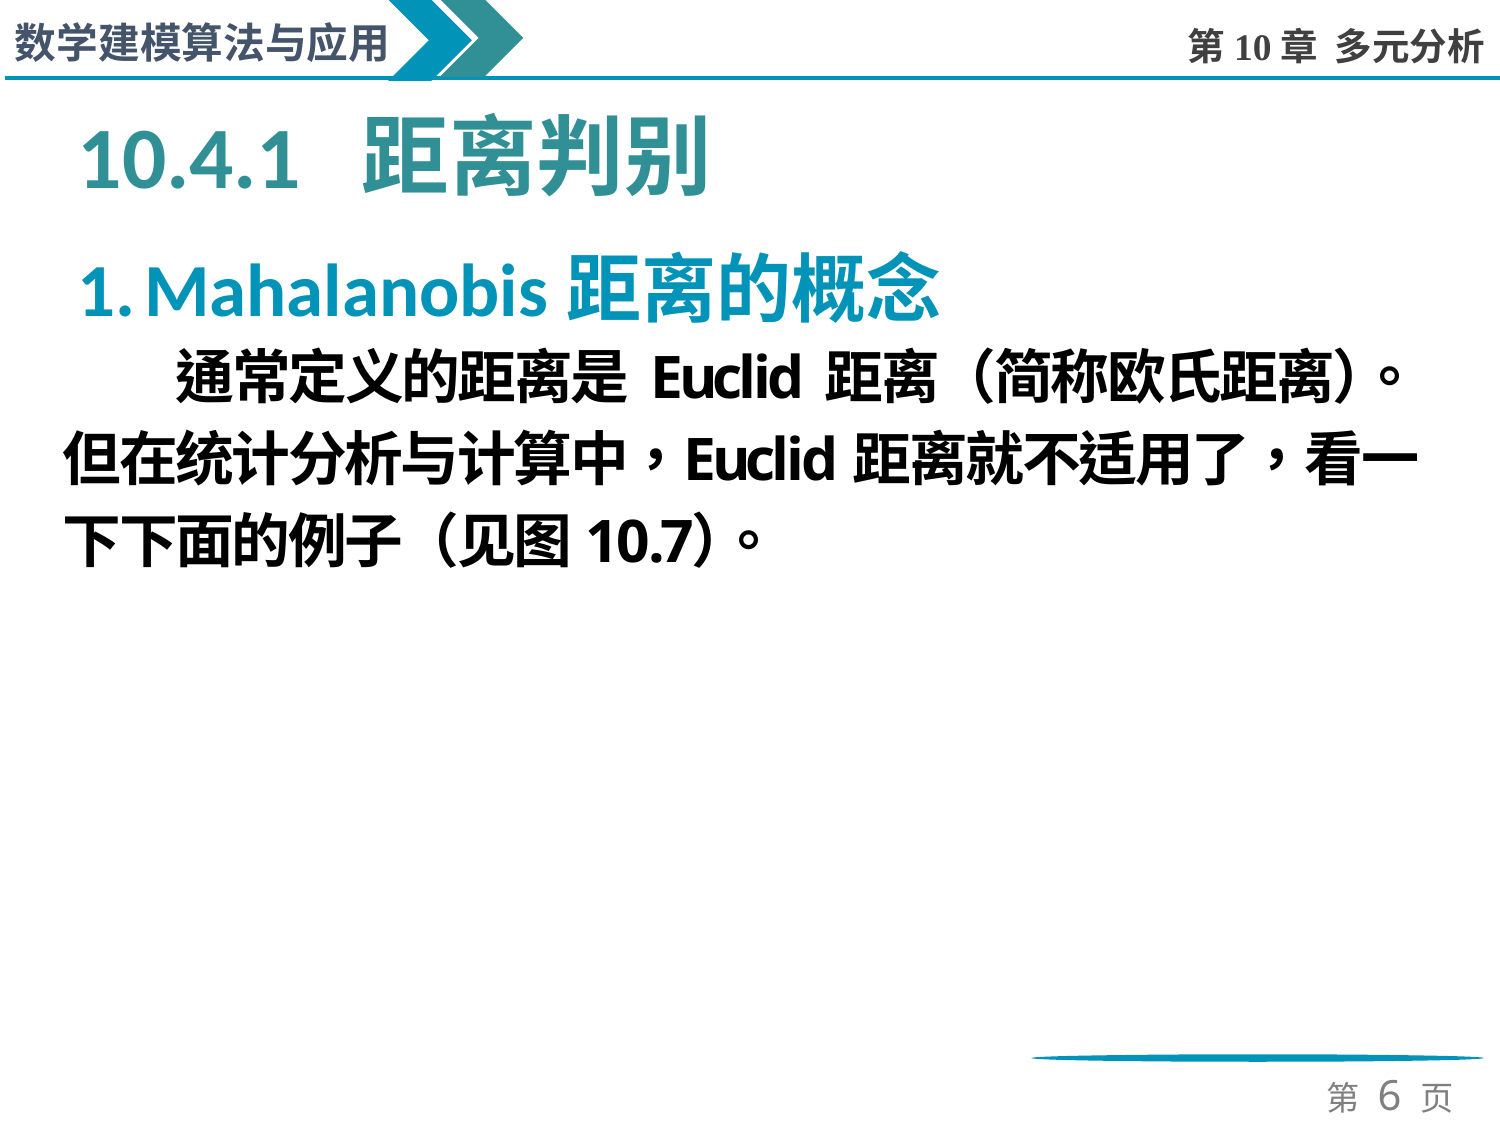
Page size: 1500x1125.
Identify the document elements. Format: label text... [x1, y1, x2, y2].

text_box 1. Mahalanobis距离的概念 [63, 234, 1100, 339]
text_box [62, 340, 1418, 925]
text_box 10.4.1 距离判别 [63, 94, 1100, 214]
